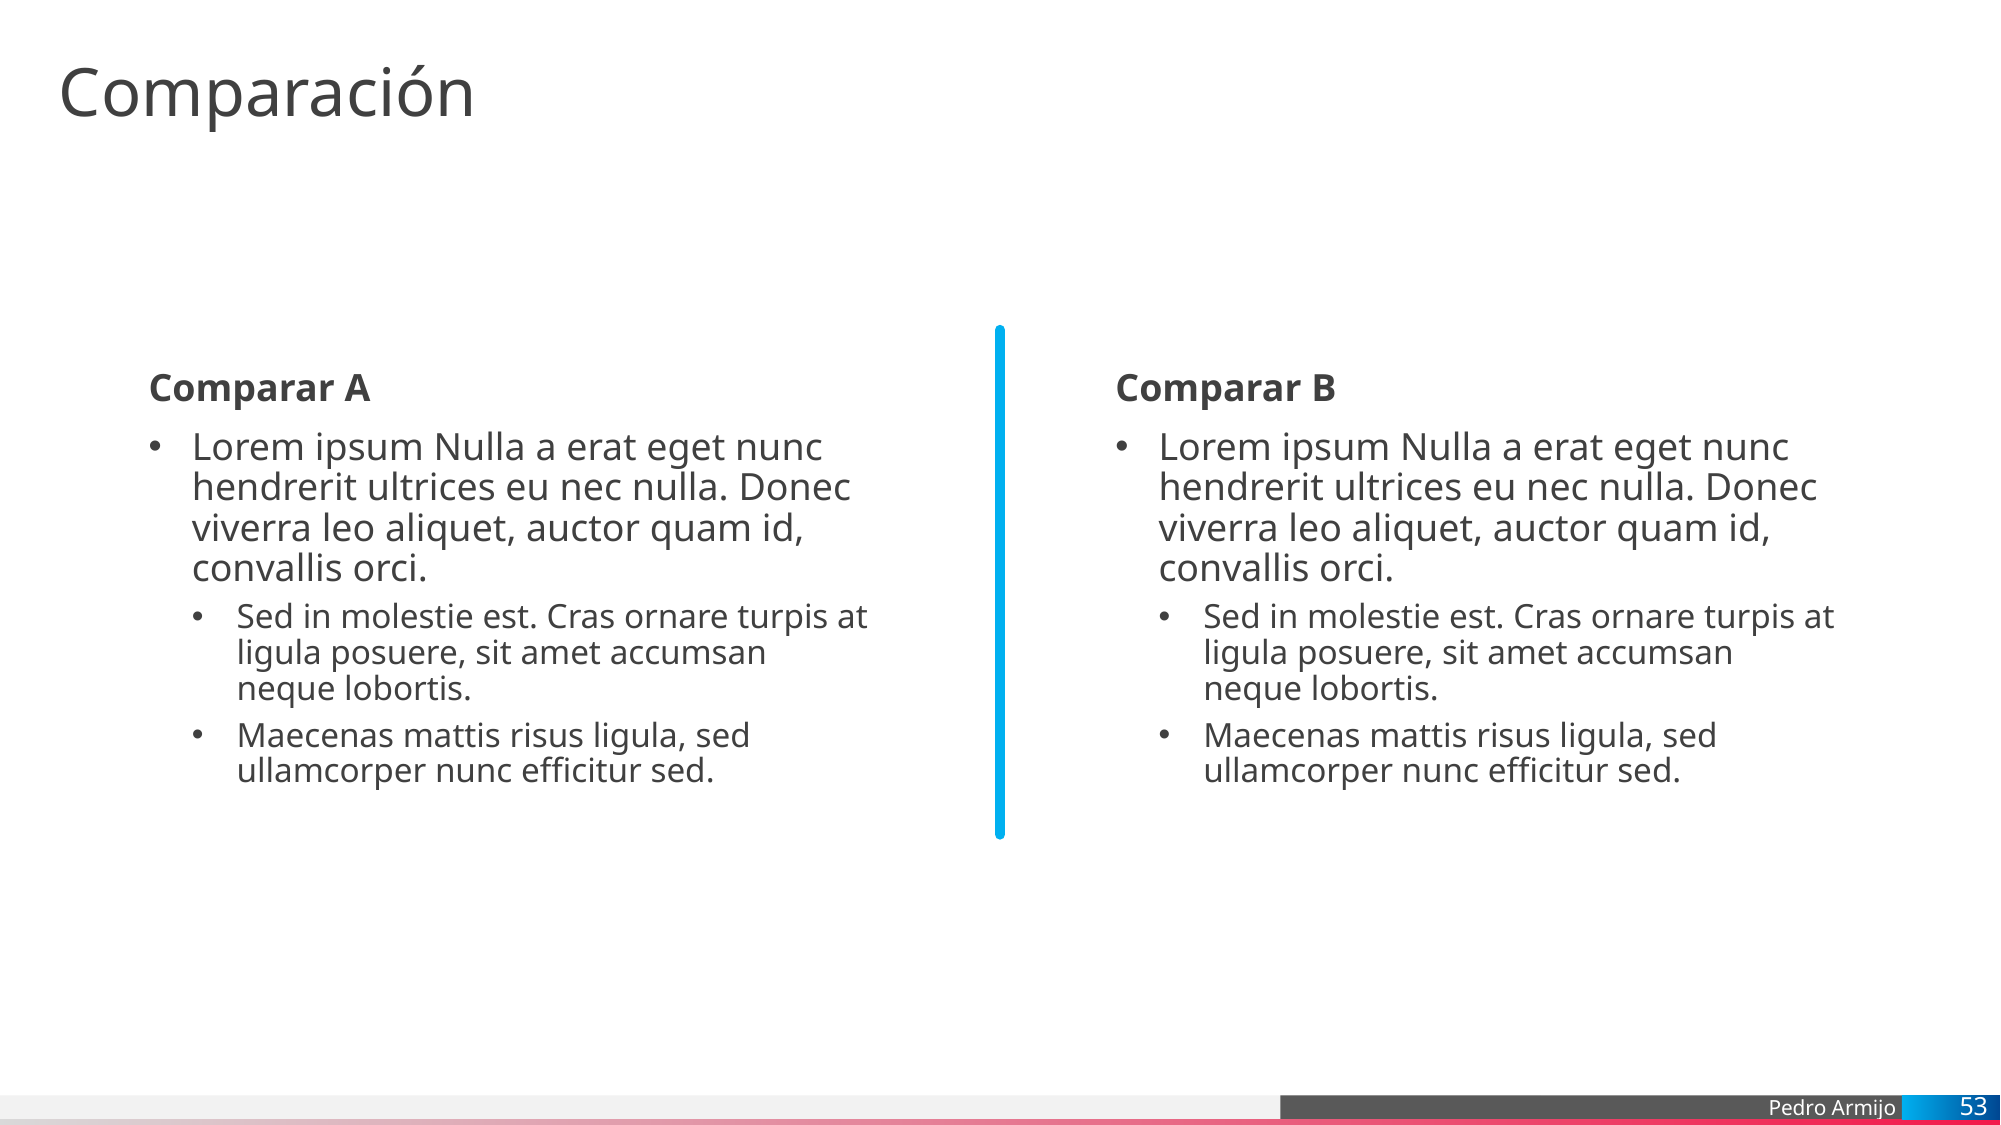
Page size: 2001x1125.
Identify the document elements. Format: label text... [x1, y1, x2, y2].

list Lorem ipsum Nulla a erat eget nunc hendrerit ultrices eu nec nulla. Donec viverra leo aliquet, auctor quam id, convallis orci. Sed in molestie est. Cras ornare turpis at ligula posuere, sit amet accumsan neque lobortis. Maecenas mattis risus ligula, sed ullamcorper nunc efficitur sed. [1115, 428, 1840, 774]
list Comparar B [1115, 368, 1840, 428]
slide_number 53 [1901, 1095, 2000, 1120]
list Lorem ipsum Nulla a erat eget nunc hendrerit ultrices eu nec nulla. Donec viverra leo aliquet, auctor quam id, convallis orci. Sed in molestie est. Cras ornare turpis at ligula posuere, sit amet accumsan neque lobortis. Maecenas mattis risus ligula, sed ullamcorper nunc efficitur sed. [148, 428, 873, 774]
title Comparación [59, 59, 1942, 148]
list Comparar A [148, 368, 873, 428]
